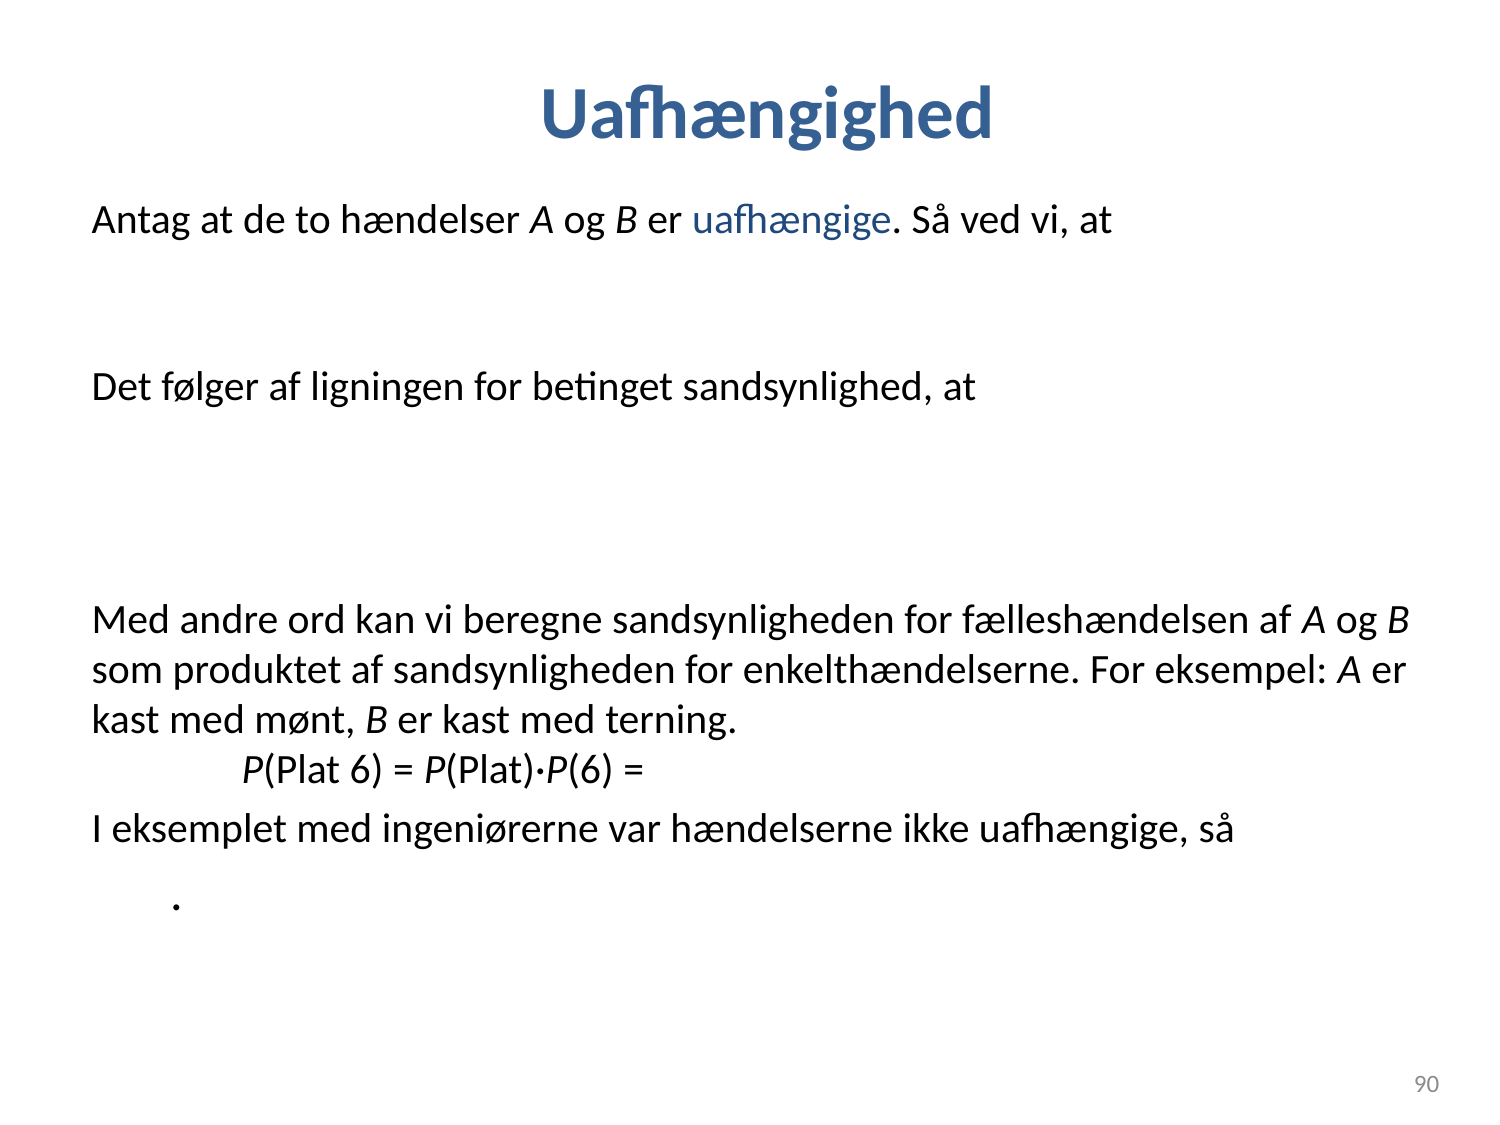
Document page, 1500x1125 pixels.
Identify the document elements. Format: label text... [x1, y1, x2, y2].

title Uafhængighed [76, 45, 1459, 173]
slide_number 90 [1104, 1058, 1455, 1107]
